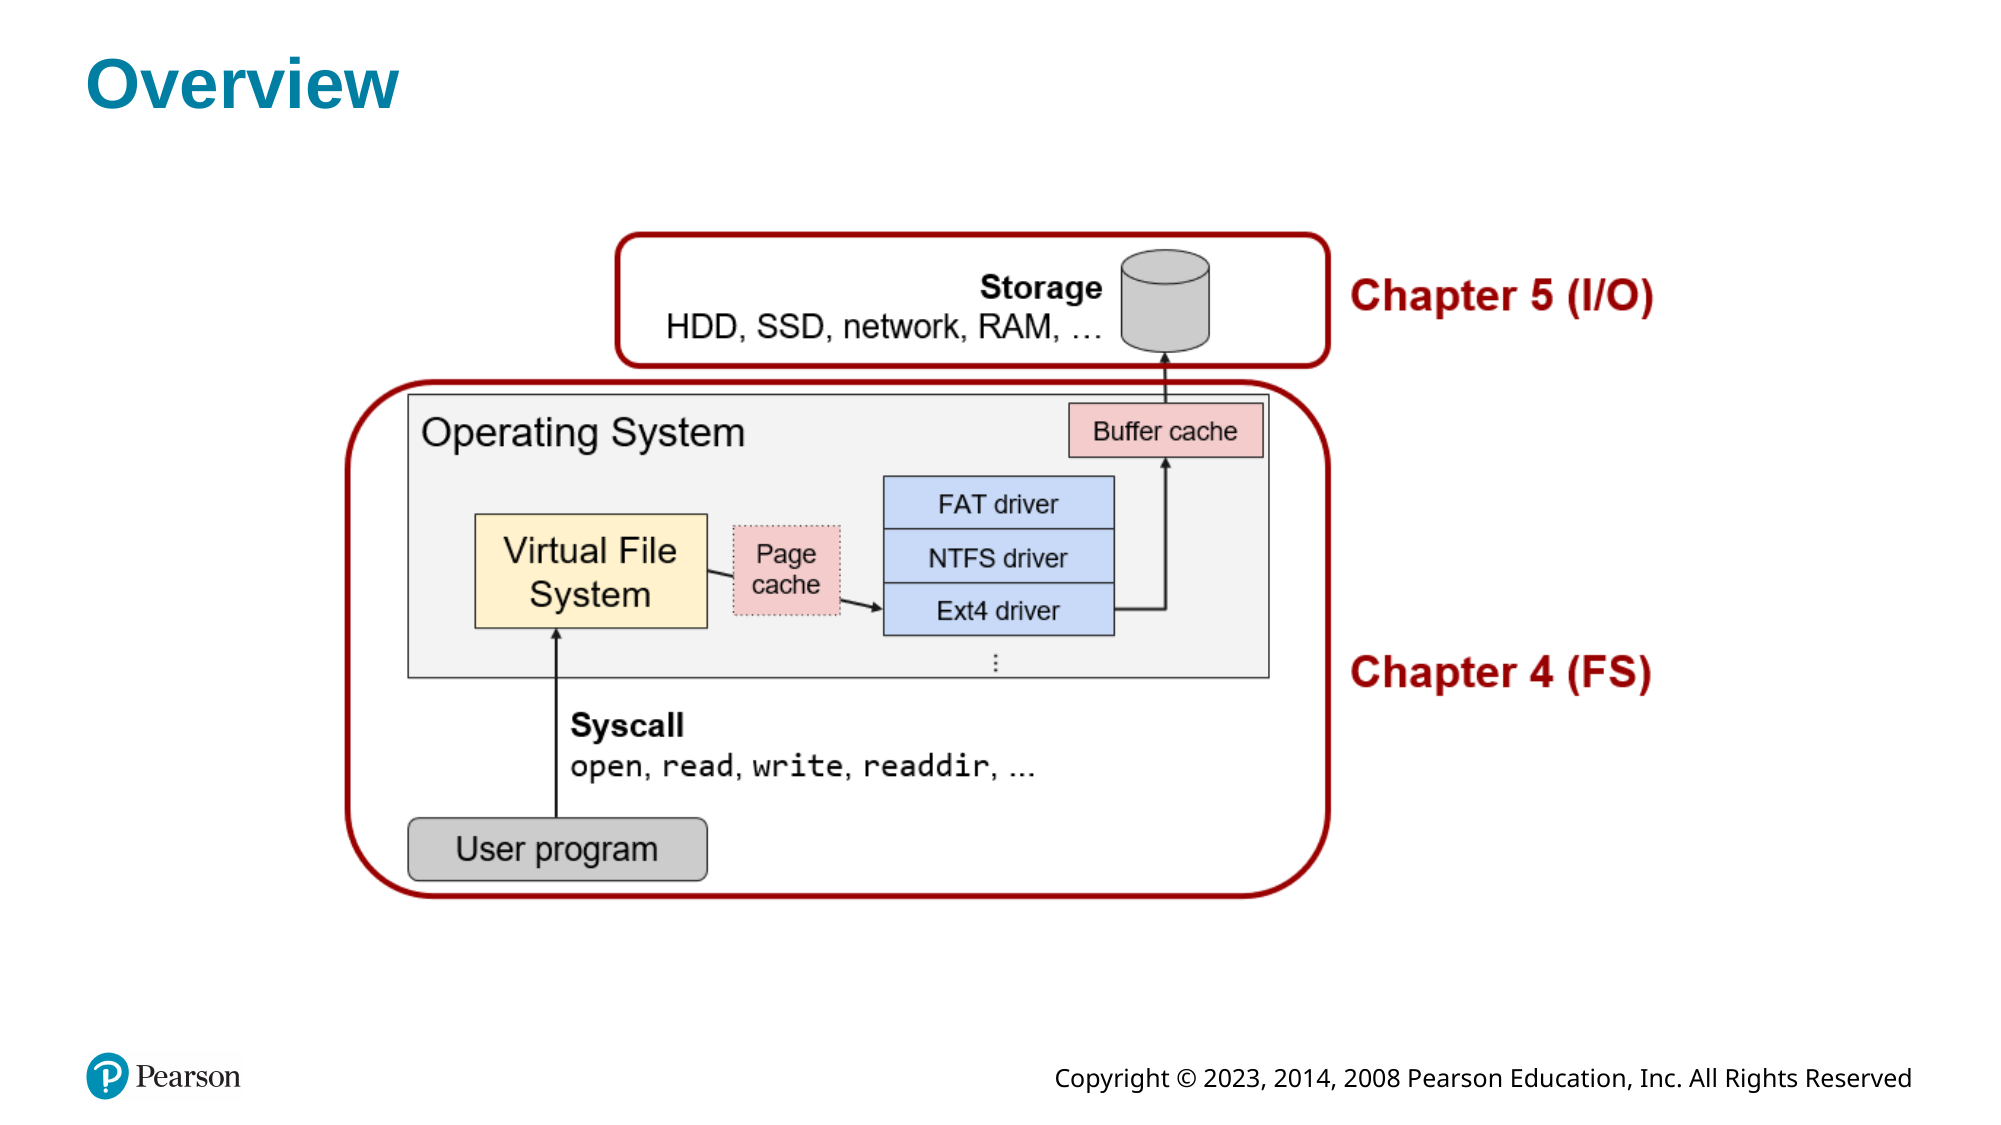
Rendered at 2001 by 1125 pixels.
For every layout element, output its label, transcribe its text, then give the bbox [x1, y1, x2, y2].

picture [342, 226, 1658, 921]
picture [85, 1051, 242, 1101]
title Overview [85, 0, 1916, 178]
